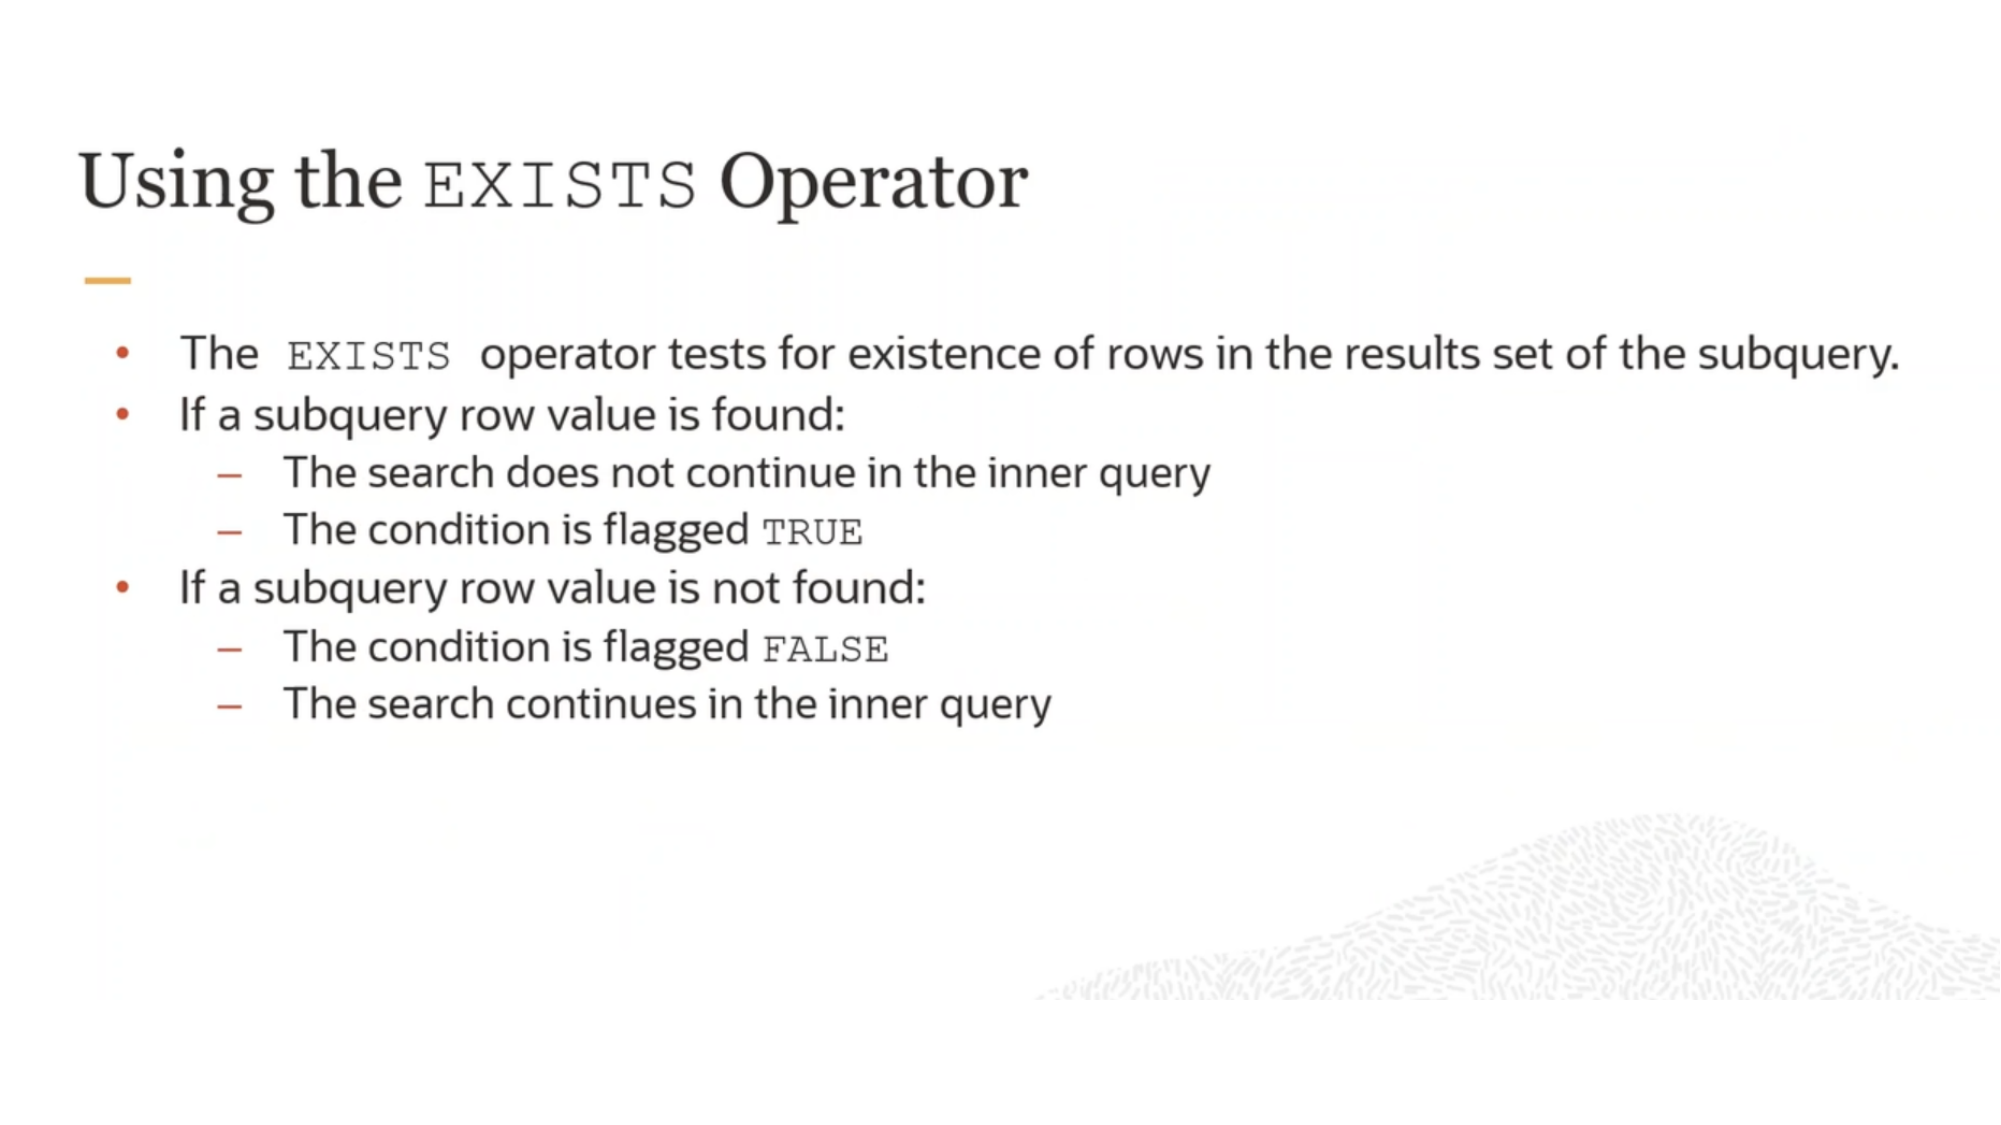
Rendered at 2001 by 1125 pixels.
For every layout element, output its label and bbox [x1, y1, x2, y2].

picture [0, 125, 2000, 1000]
